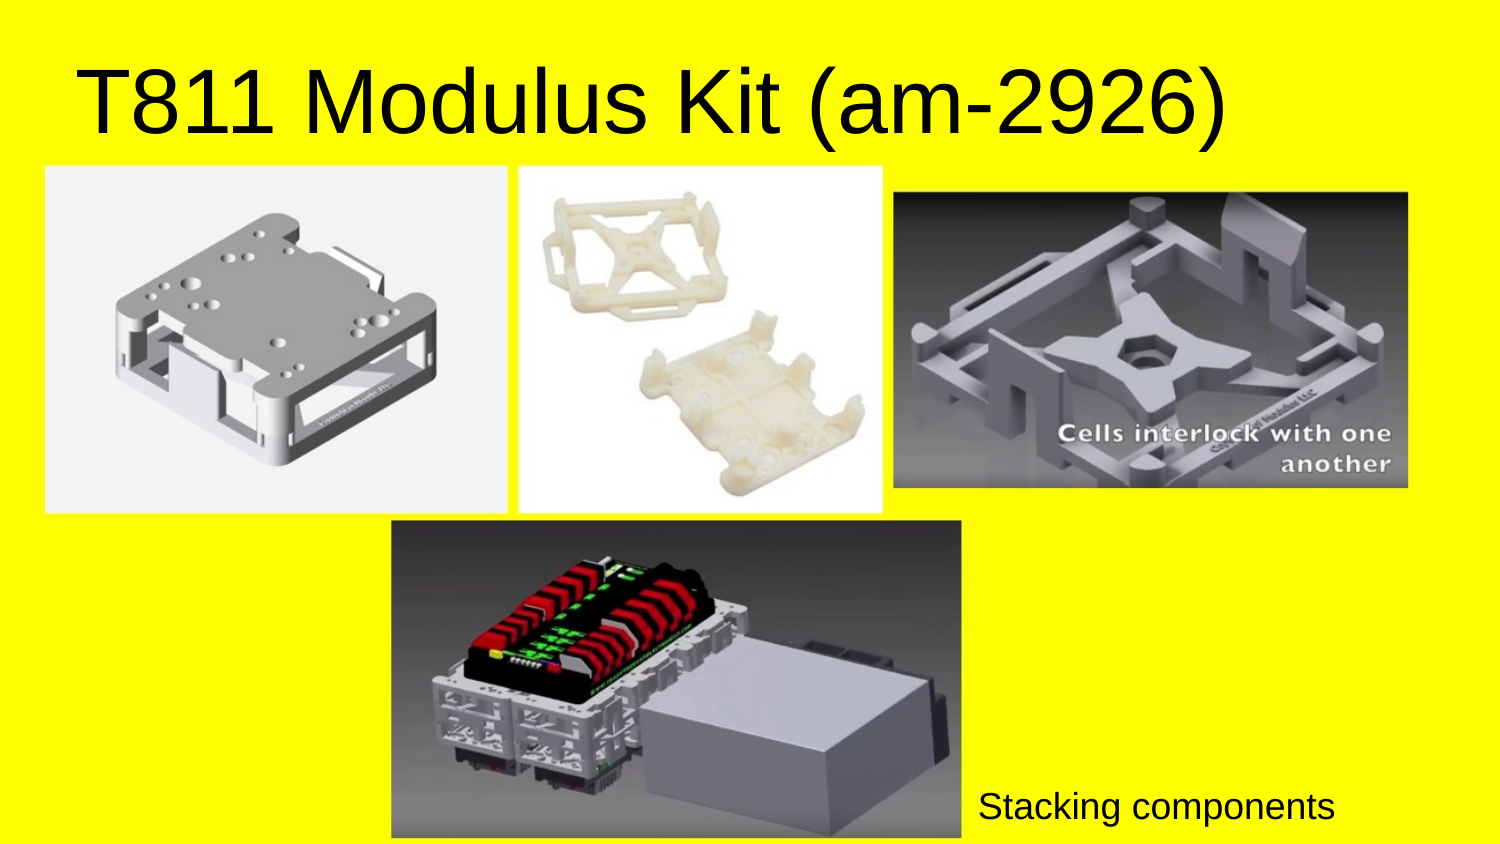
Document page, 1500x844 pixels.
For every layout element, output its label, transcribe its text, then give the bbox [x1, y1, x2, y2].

picture [37, 160, 1414, 844]
title T811 Modulus Kit (am-2926) [75, 33, 1425, 175]
